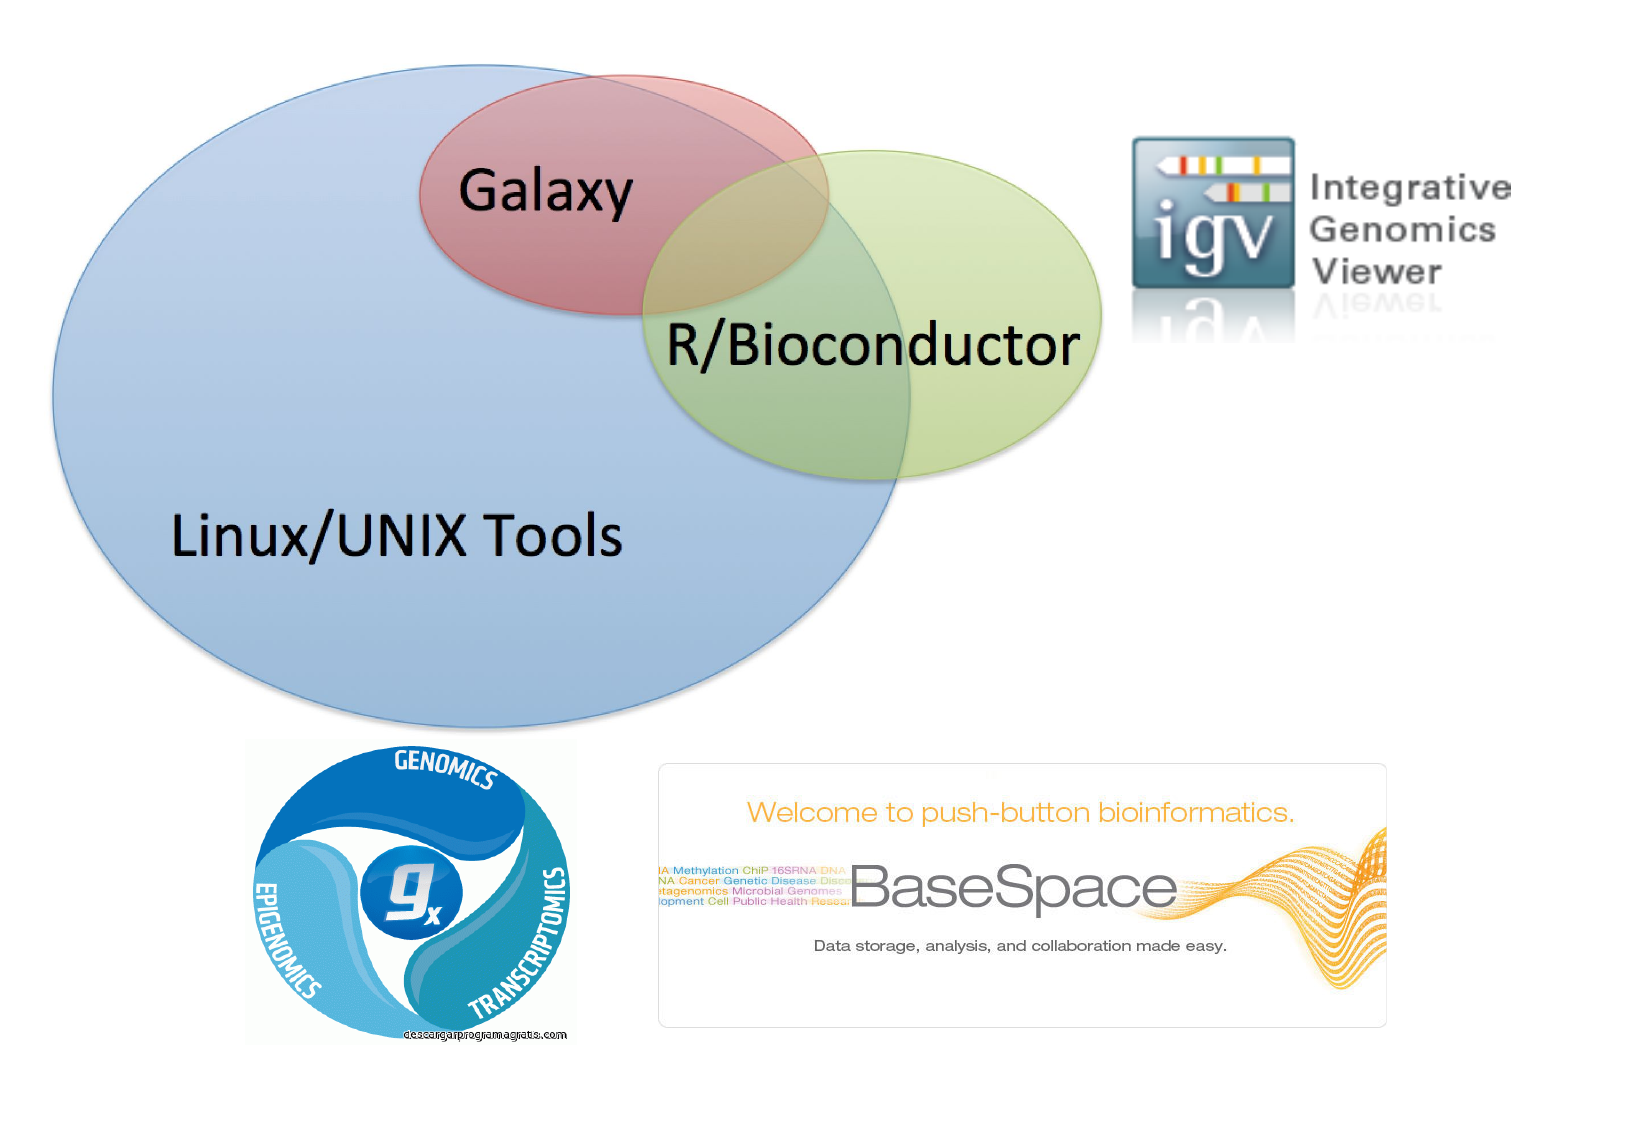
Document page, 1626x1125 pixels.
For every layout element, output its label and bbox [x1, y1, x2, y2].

picture [1131, 125, 1511, 343]
picture [245, 739, 577, 1046]
picture [658, 762, 1387, 1028]
picture [44, 54, 1106, 738]
